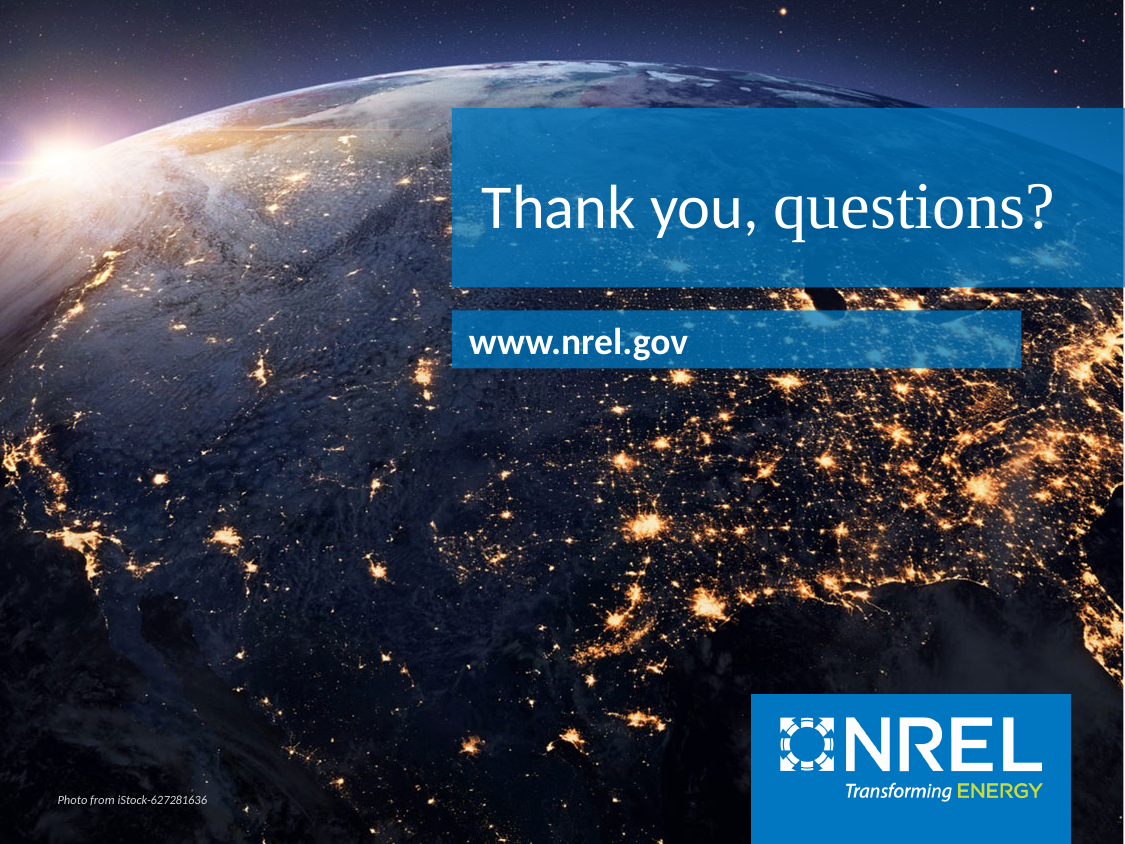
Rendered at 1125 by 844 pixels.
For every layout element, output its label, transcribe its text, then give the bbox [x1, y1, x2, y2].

title Thank you, questions? [451, 107, 1125, 288]
picture [0, 0, 1124, 844]
